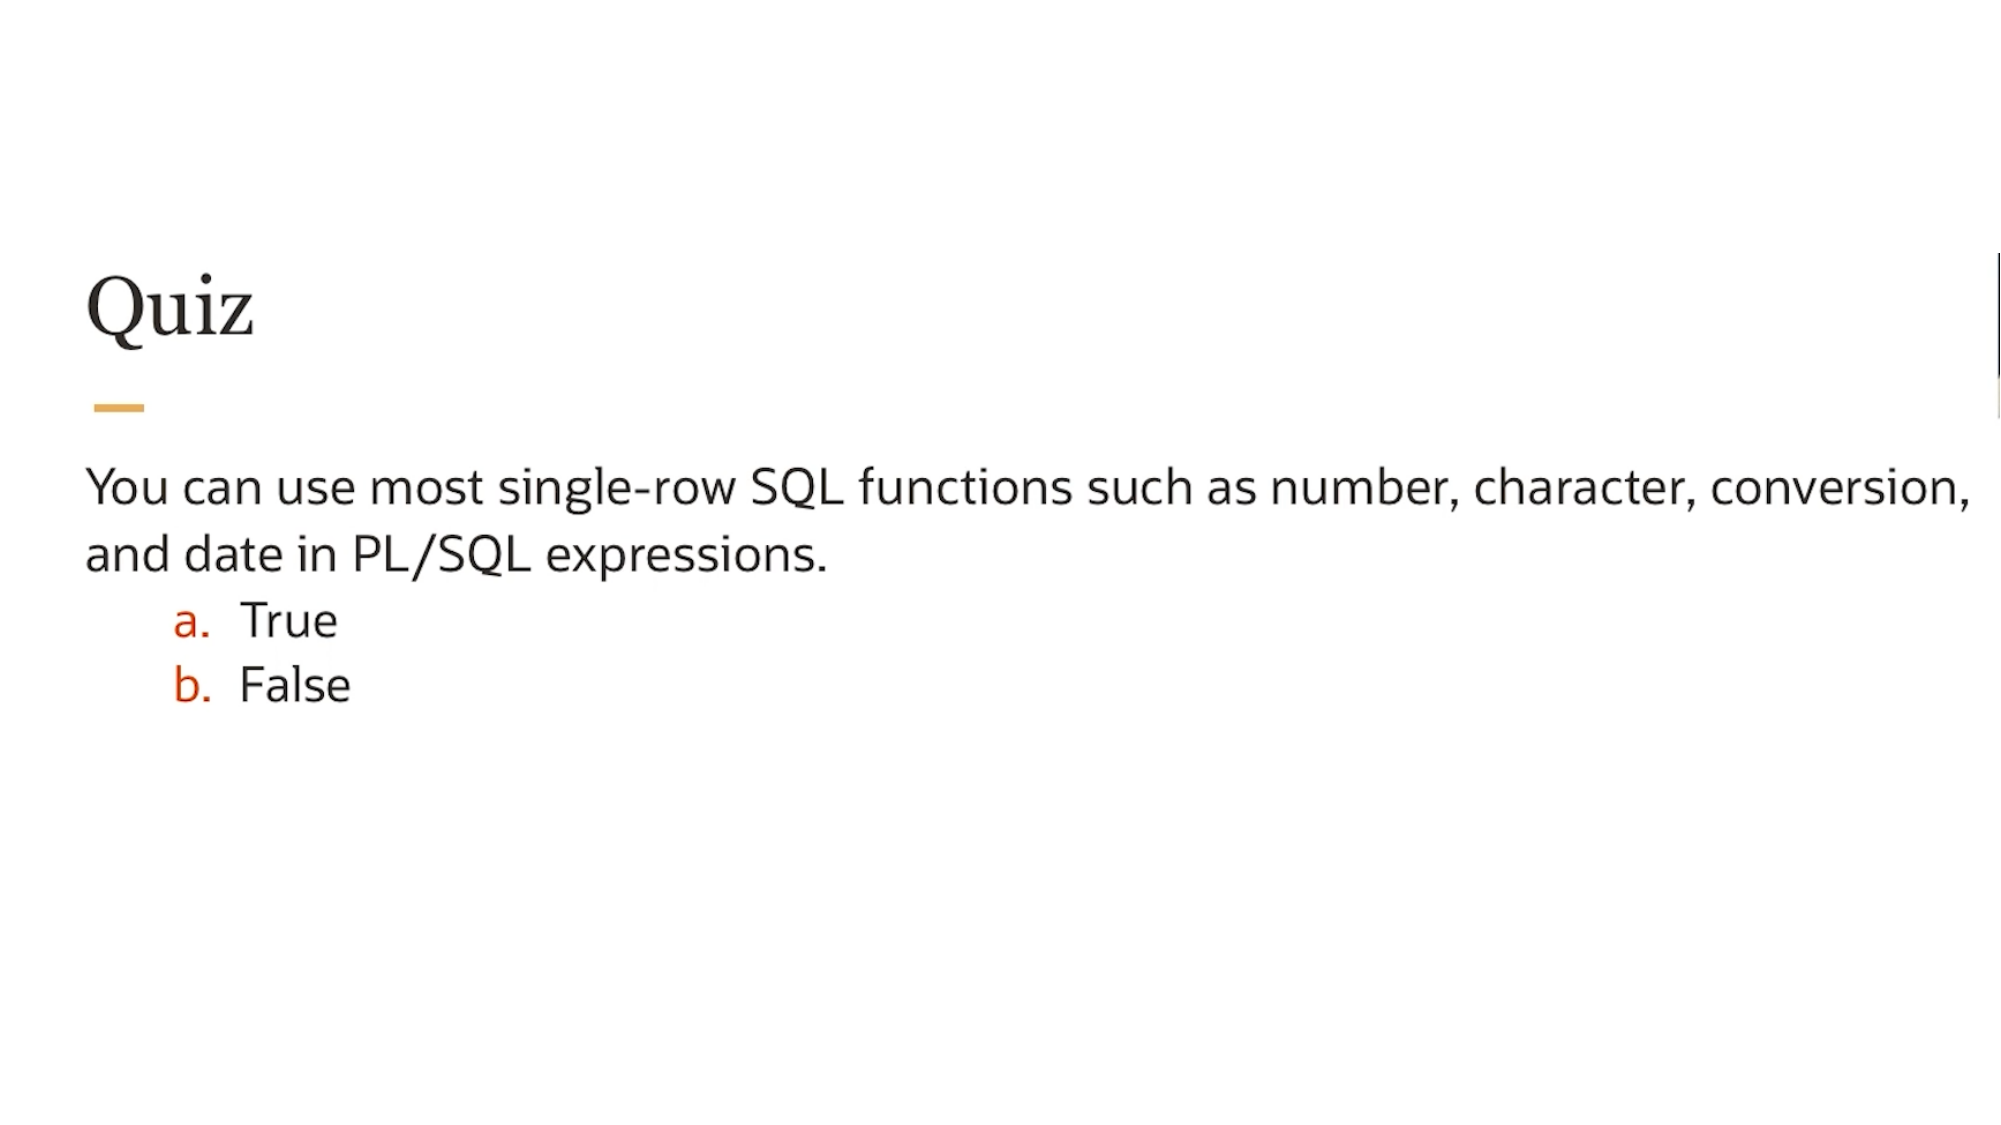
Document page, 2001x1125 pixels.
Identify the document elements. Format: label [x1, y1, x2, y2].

picture [0, 253, 2000, 872]
